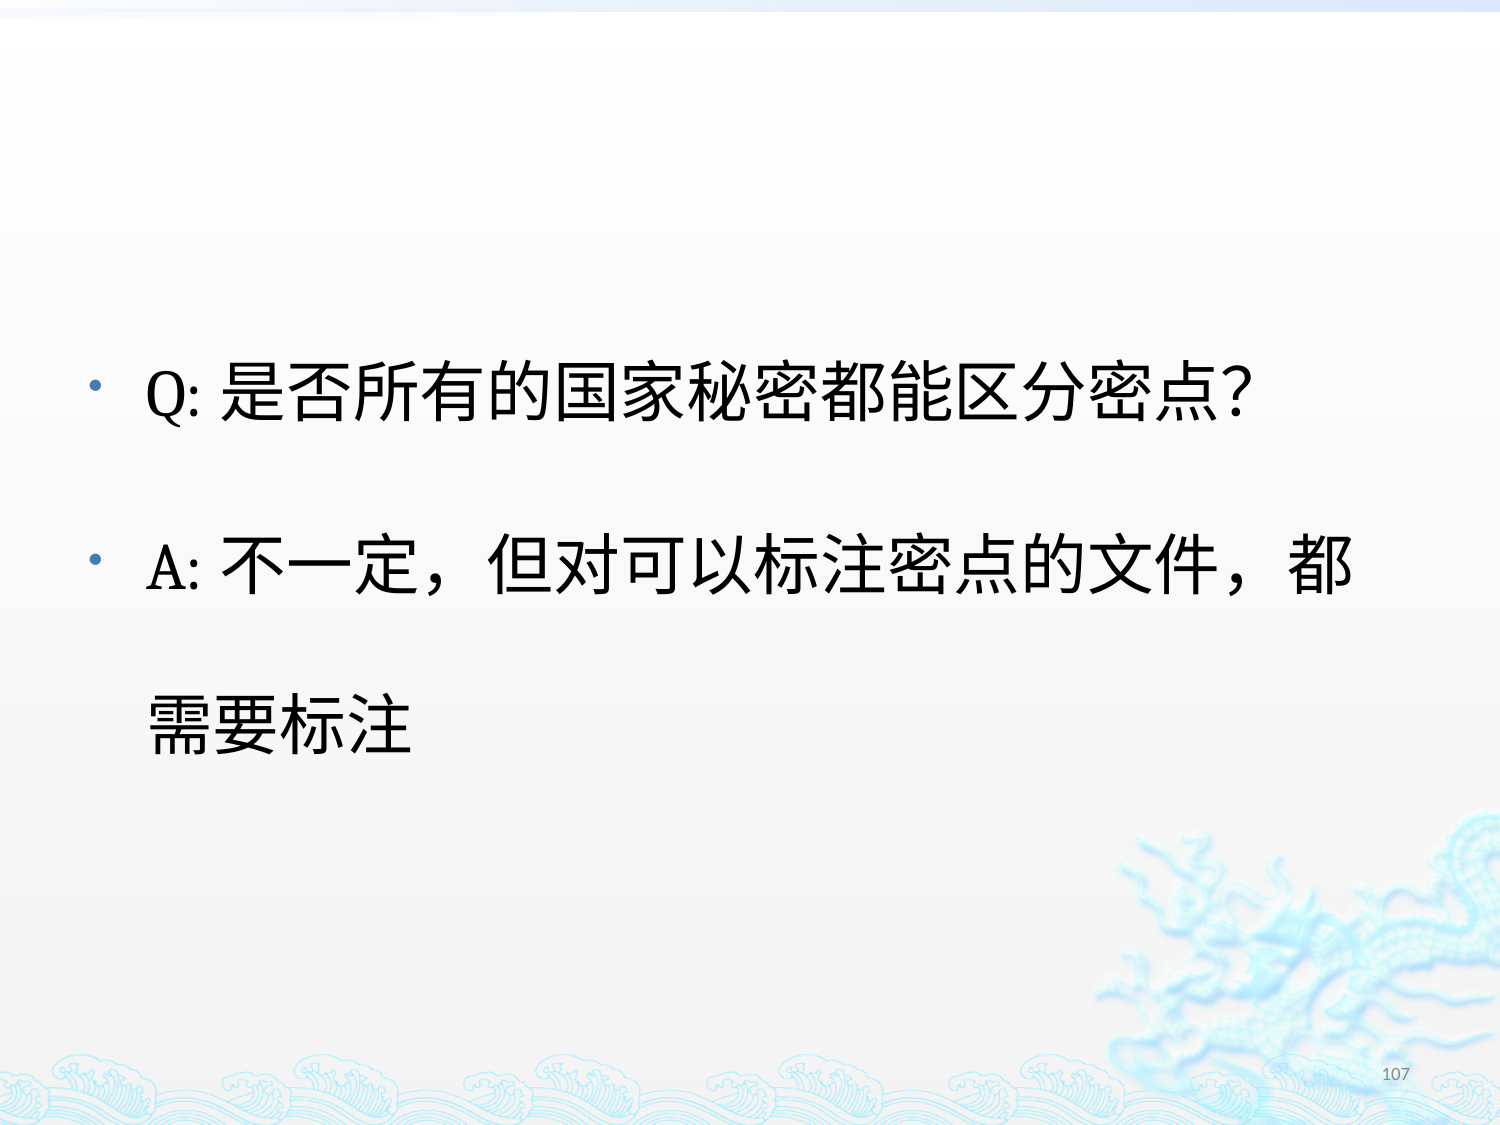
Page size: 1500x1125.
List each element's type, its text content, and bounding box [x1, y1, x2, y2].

list Q:是否所有的国家秘密都能区分密点？ A:不一定，但对可以标注密点的文件，都需要标注 [75, 262, 1425, 1005]
slide_number 107 [1074, 1042, 1425, 1103]
